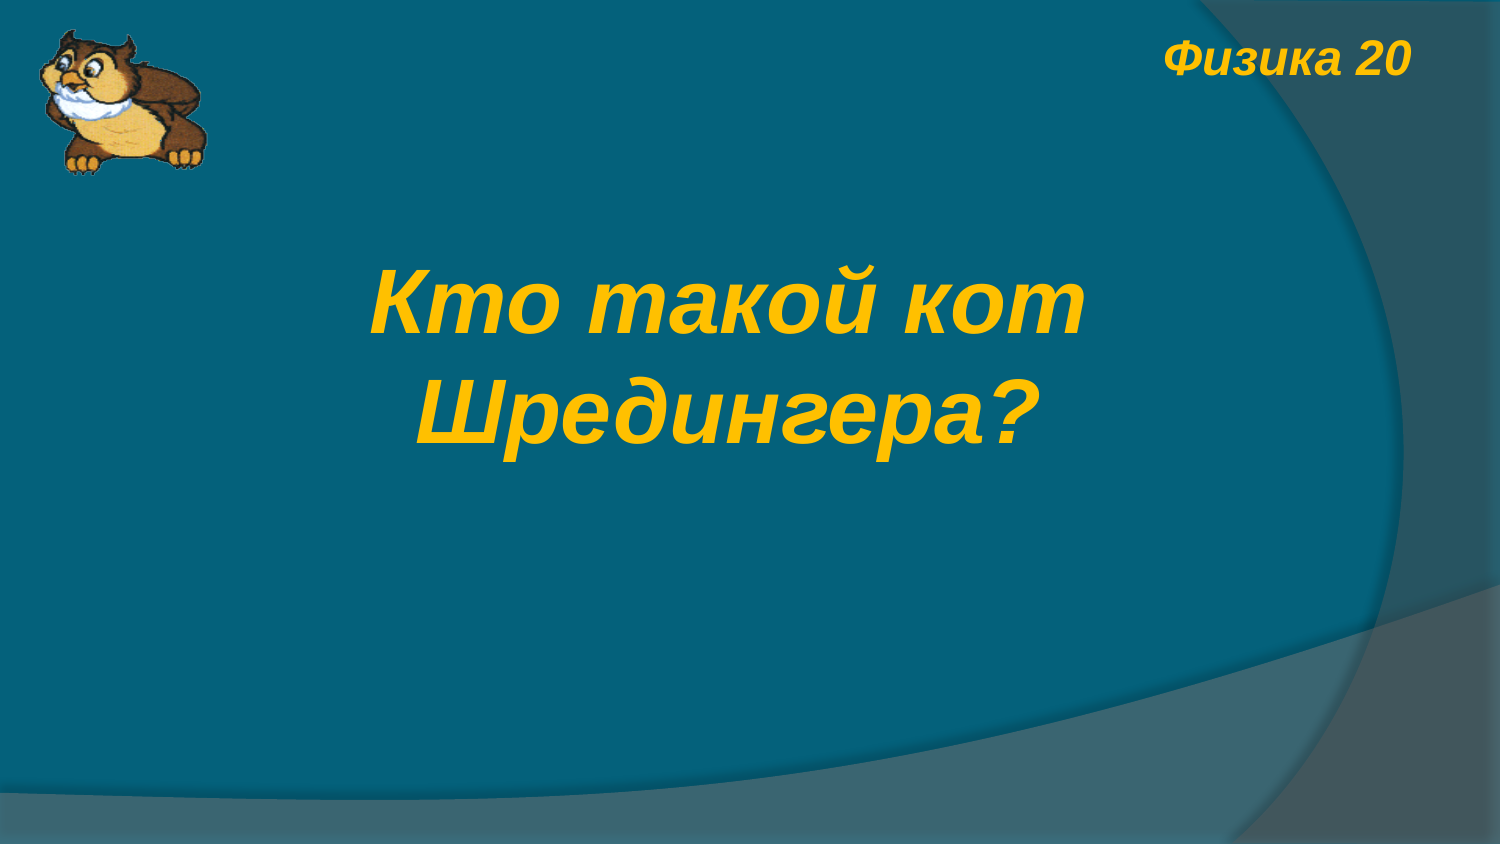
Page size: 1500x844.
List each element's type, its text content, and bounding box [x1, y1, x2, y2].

text_box Физика 20 [1148, 17, 1454, 93]
text_box Кто такой кот Шредингера? [162, 234, 1296, 469]
picture [40, 30, 207, 175]
